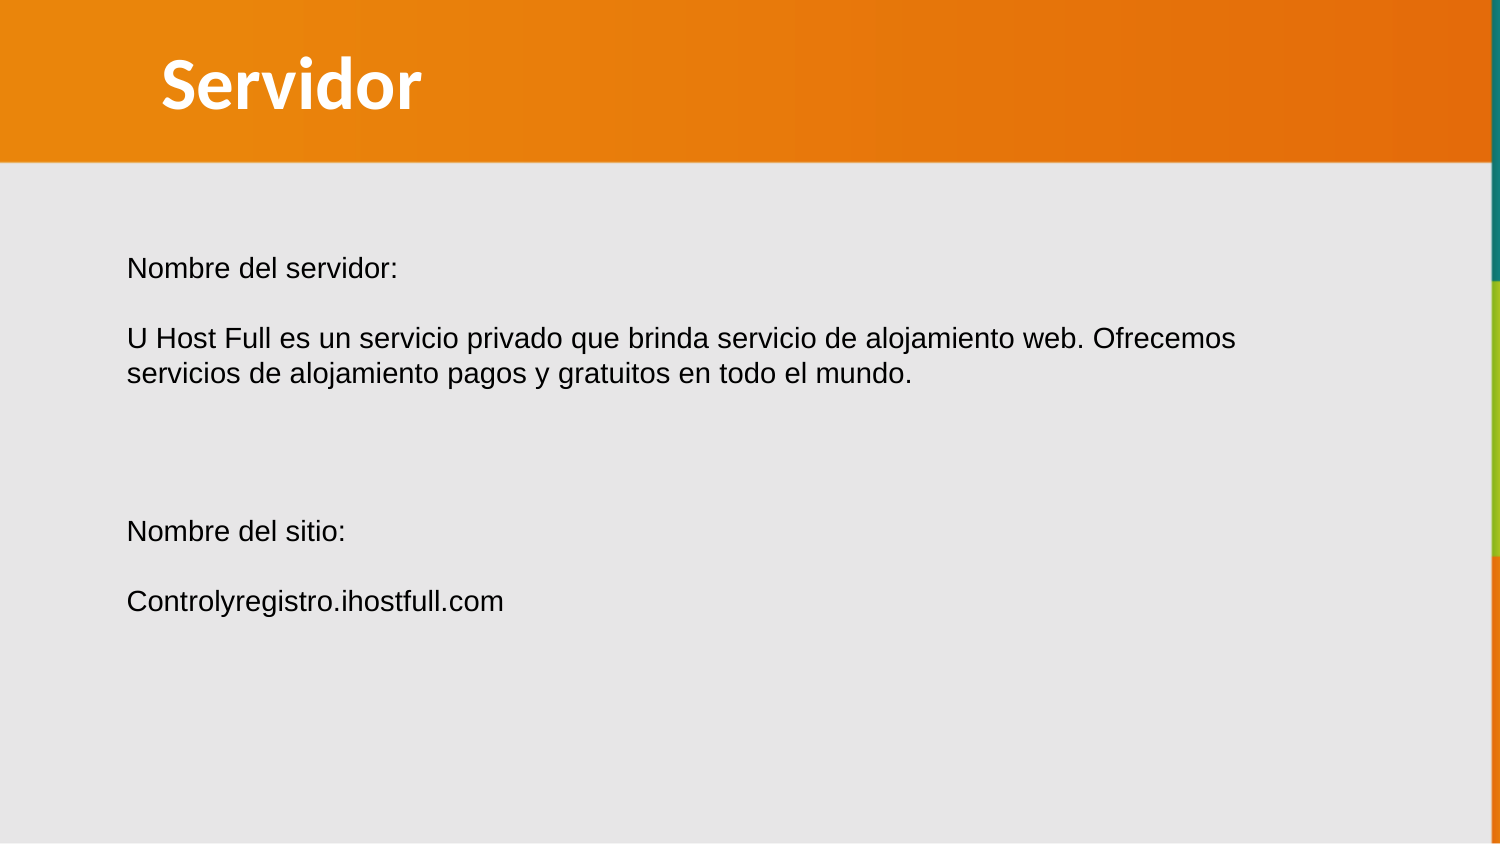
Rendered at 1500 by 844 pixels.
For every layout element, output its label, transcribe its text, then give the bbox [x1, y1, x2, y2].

text_box Servidor [146, 27, 438, 222]
text_box Nombre del servidor: U Host Full es un servicio privado que brinda servicio de alojamiento web. Ofrecemos servicios de alojamiento pagos y gratuitos en todo el mundo. [112, 242, 1256, 397]
picture [0, 0, 1500, 844]
text_box Nombre del sitio: Controlyregistro.ihostfull.com [111, 505, 999, 625]
